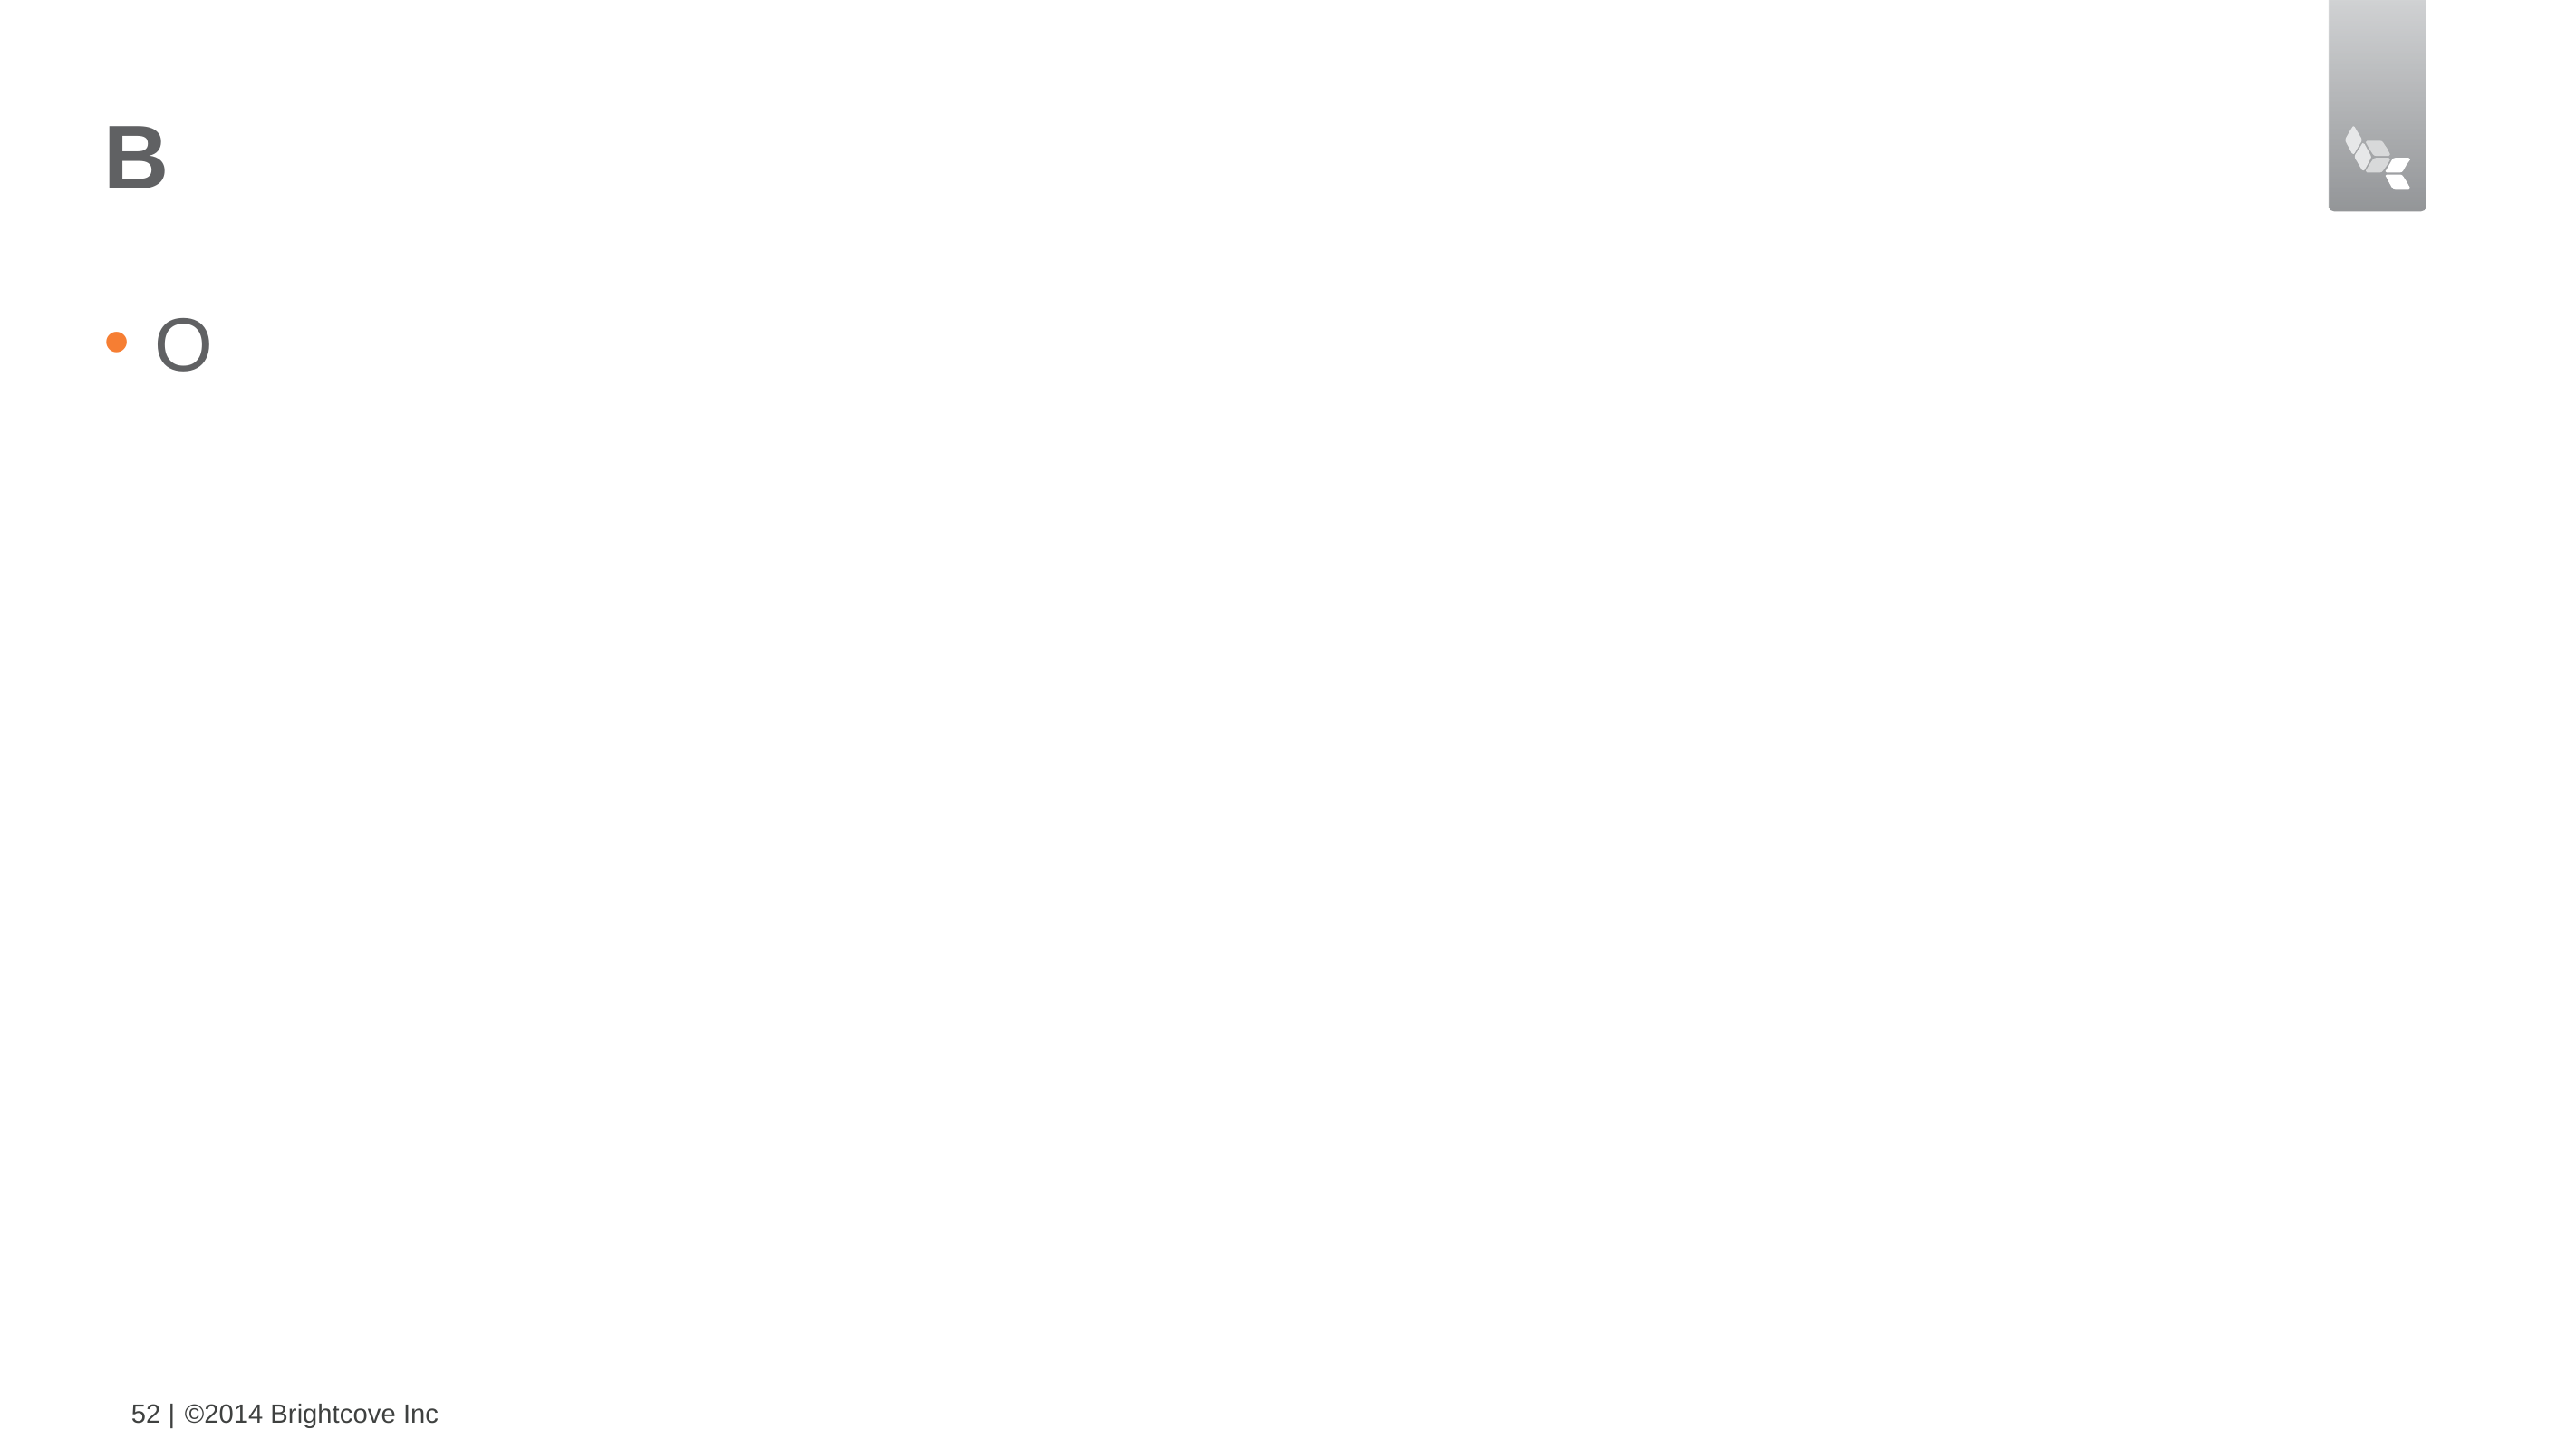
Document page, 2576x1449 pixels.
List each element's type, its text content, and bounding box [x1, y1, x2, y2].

title B [80, 44, 2270, 260]
list O [80, 284, 2441, 1302]
footer ©2014 Brightcove Inc [189, 1374, 988, 1449]
slide_number 52 | [88, 1374, 189, 1449]
